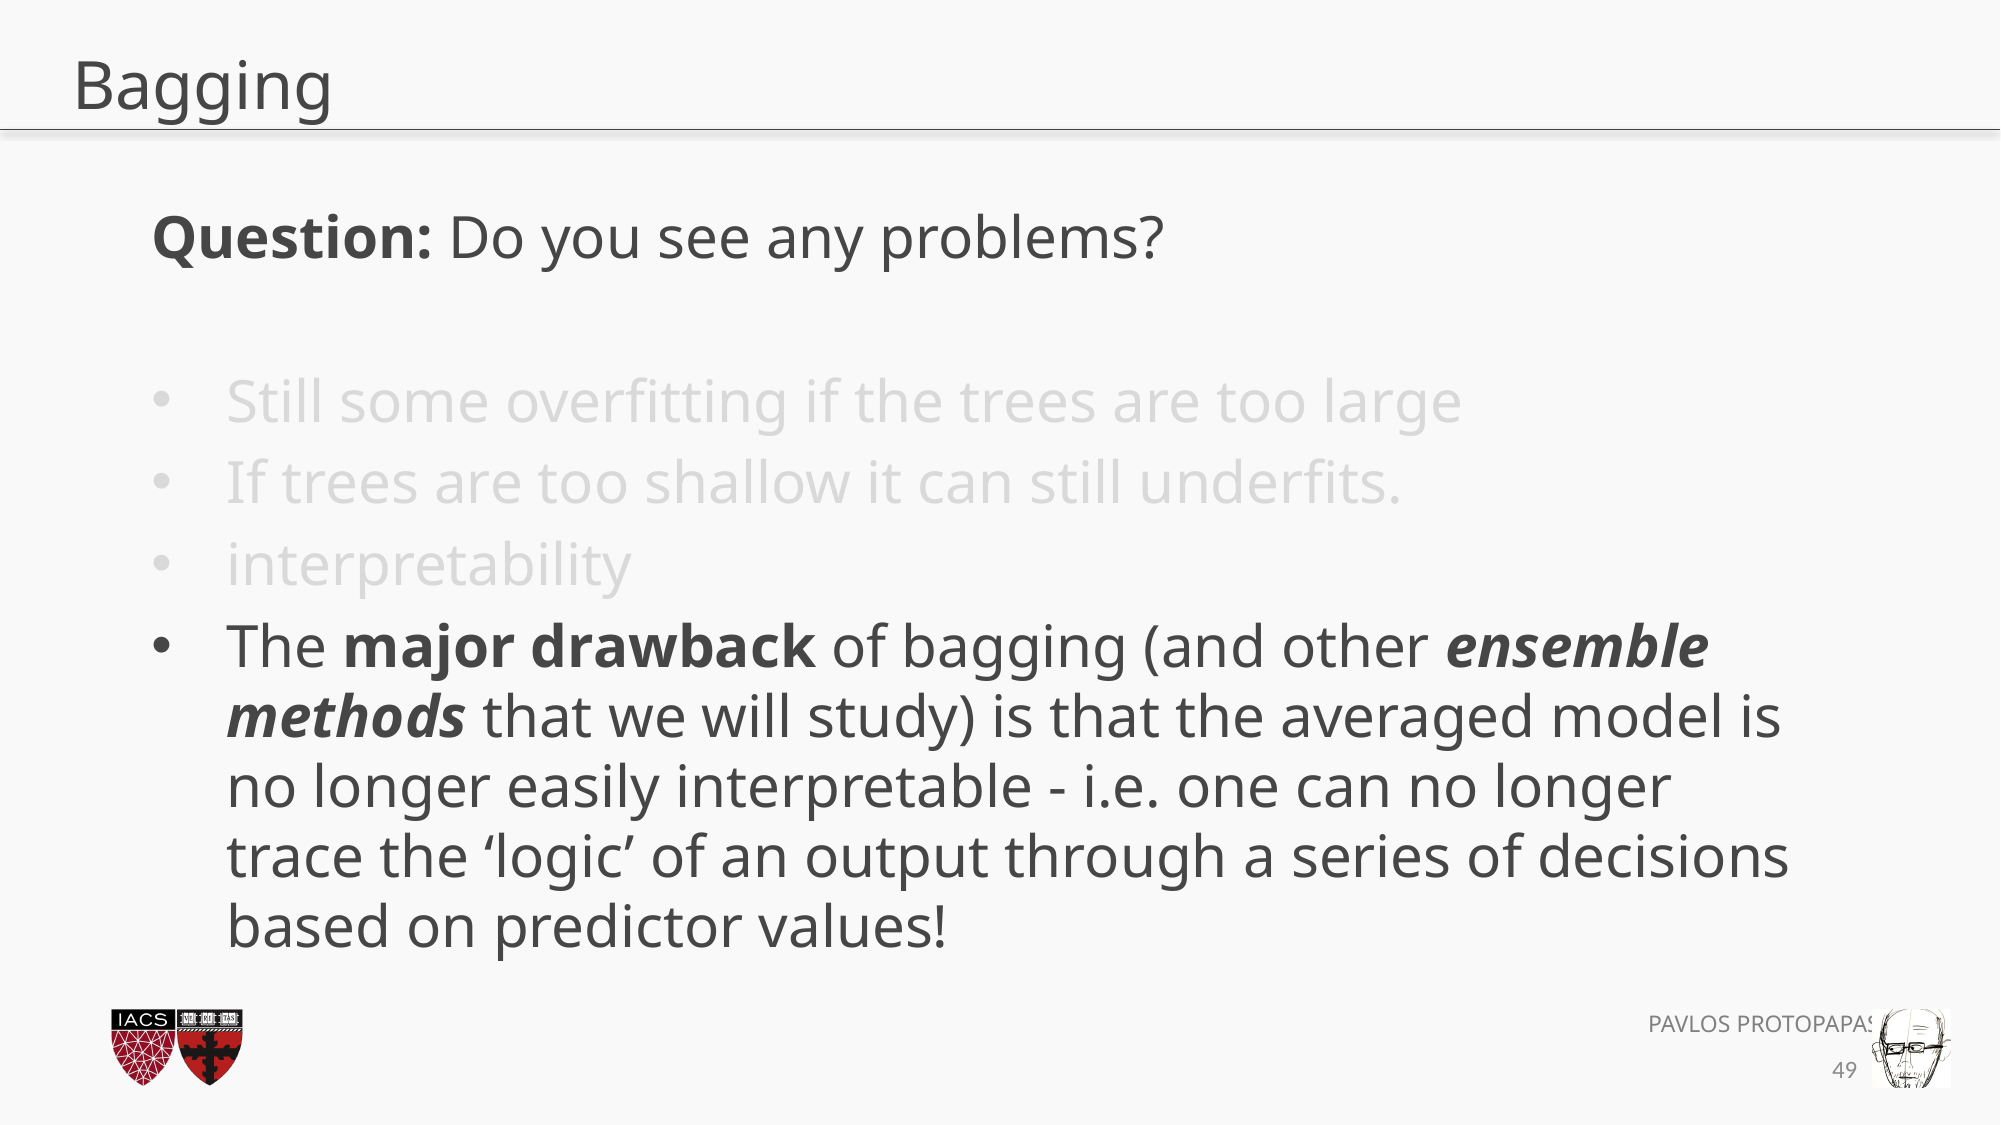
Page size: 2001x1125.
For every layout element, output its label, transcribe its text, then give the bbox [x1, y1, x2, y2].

picture [109, 1009, 243, 1086]
list Question: Do you see any problems? Still some overfitting if the trees are too large If trees are too shallow it can still underfits. interpretability The major drawback of bagging (and other ensemble methods that we will study) is that the averaged model is no longer easily interpretable - i.e. one can no longer trace the ‘logic’ of an output through a series of decisions based on predictor values! [136, 193, 1831, 540]
picture [1872, 1009, 1951, 1088]
slide_number 49 [1405, 1038, 1873, 1099]
title Bagging [57, 35, 1943, 162]
